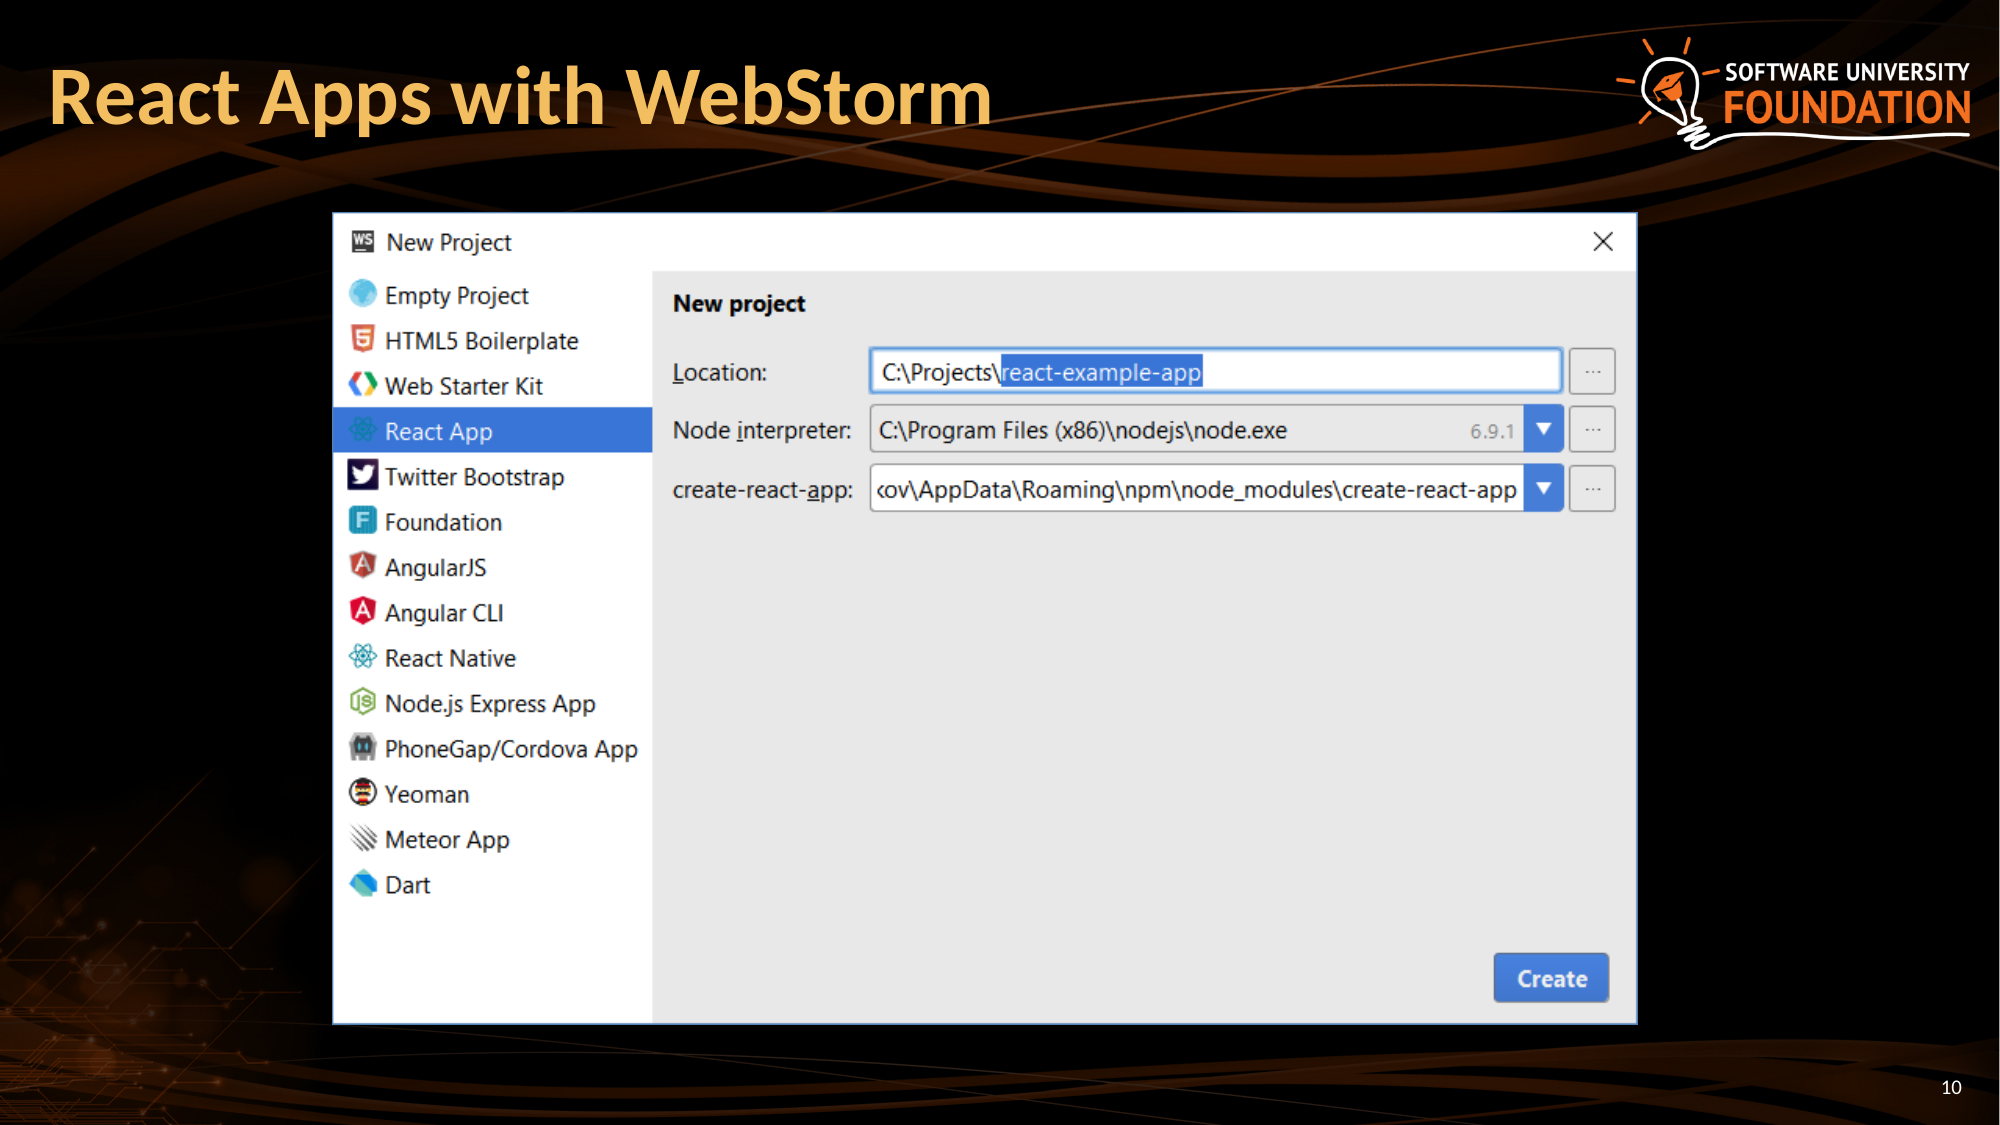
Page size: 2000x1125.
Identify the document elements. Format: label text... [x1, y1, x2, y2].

title React Apps with WebStorm [30, 6, 1602, 189]
picture [0, 0, 2000, 1125]
slide_number 10 [1897, 1070, 1968, 1103]
